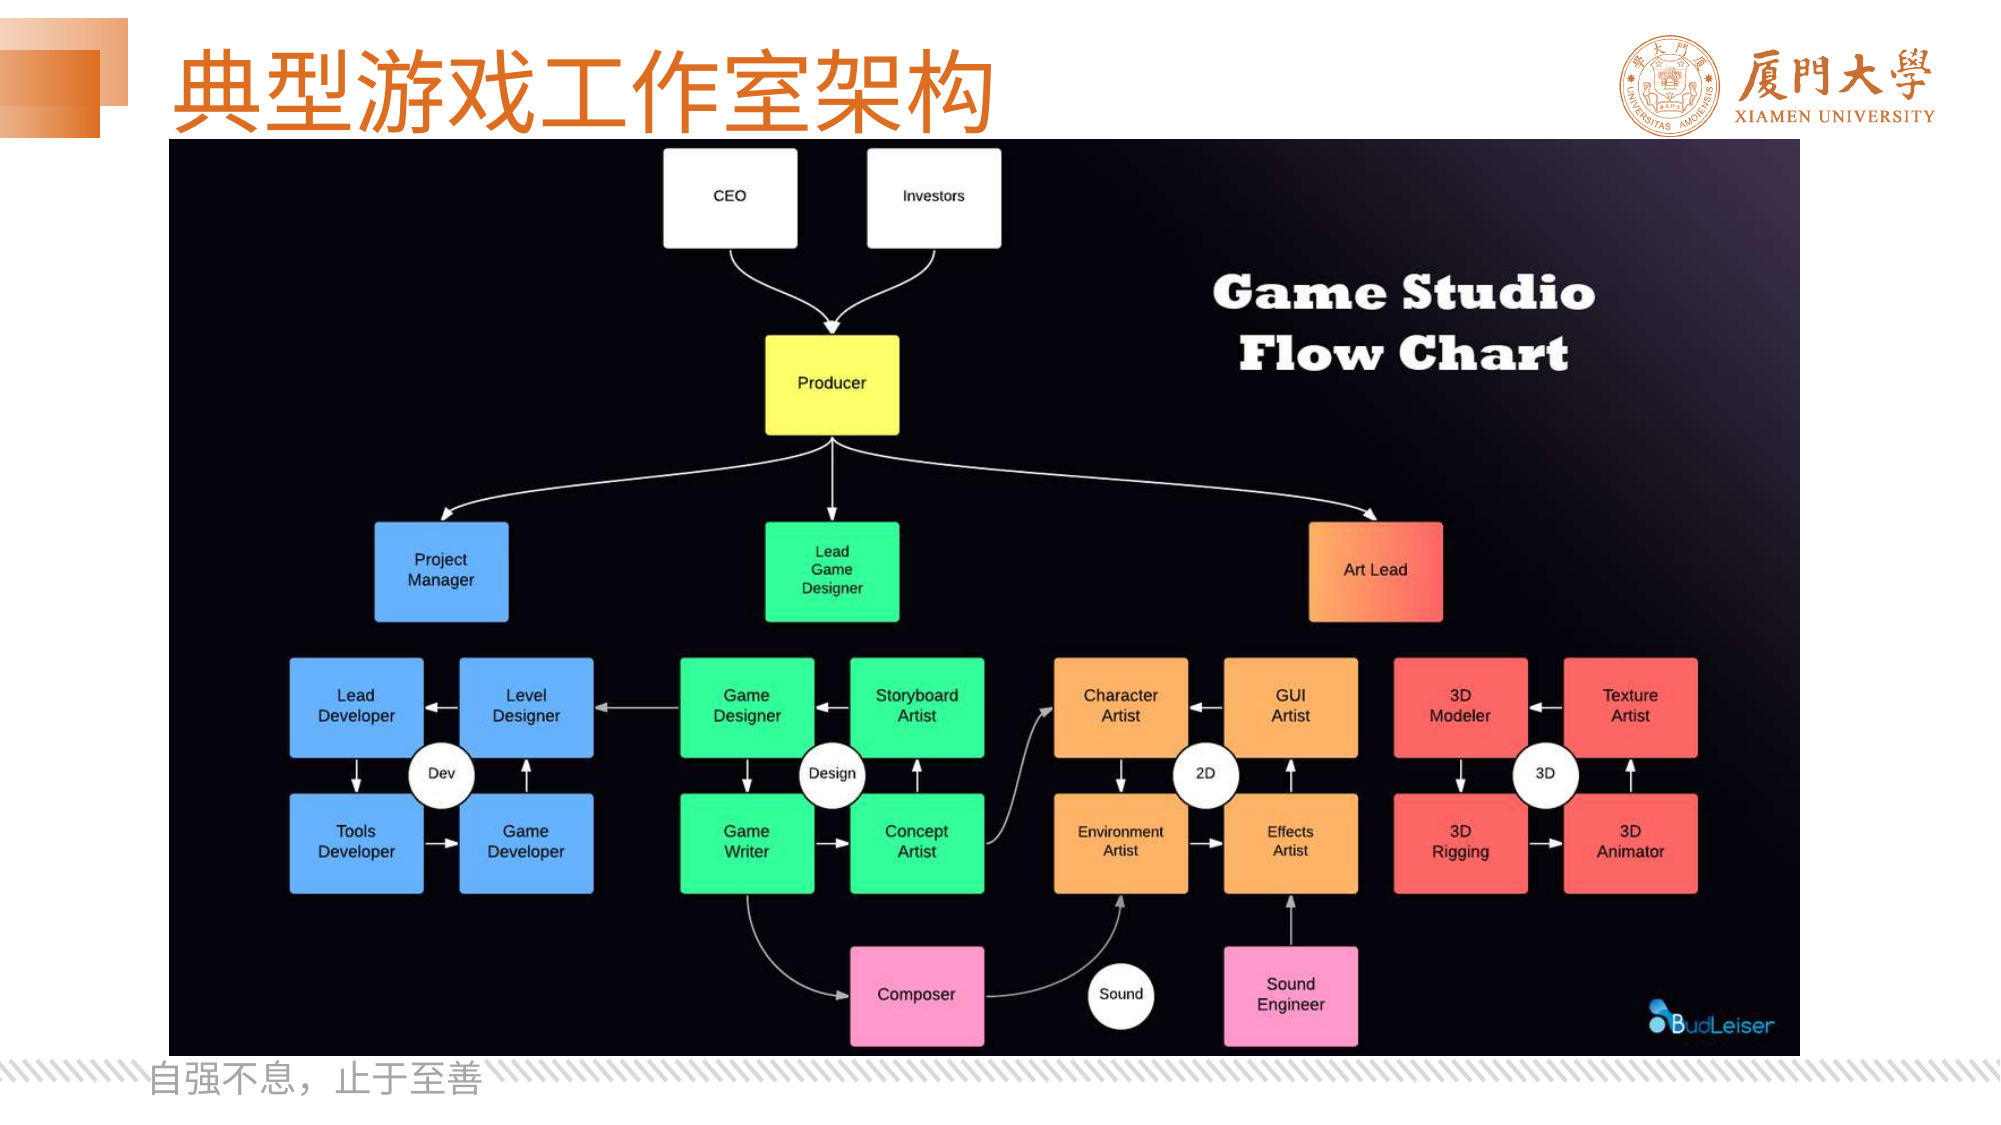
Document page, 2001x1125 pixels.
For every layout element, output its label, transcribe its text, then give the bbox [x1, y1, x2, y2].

title 典型游戏工作室架构 [156, 16, 1882, 177]
picture [169, 139, 1800, 1056]
